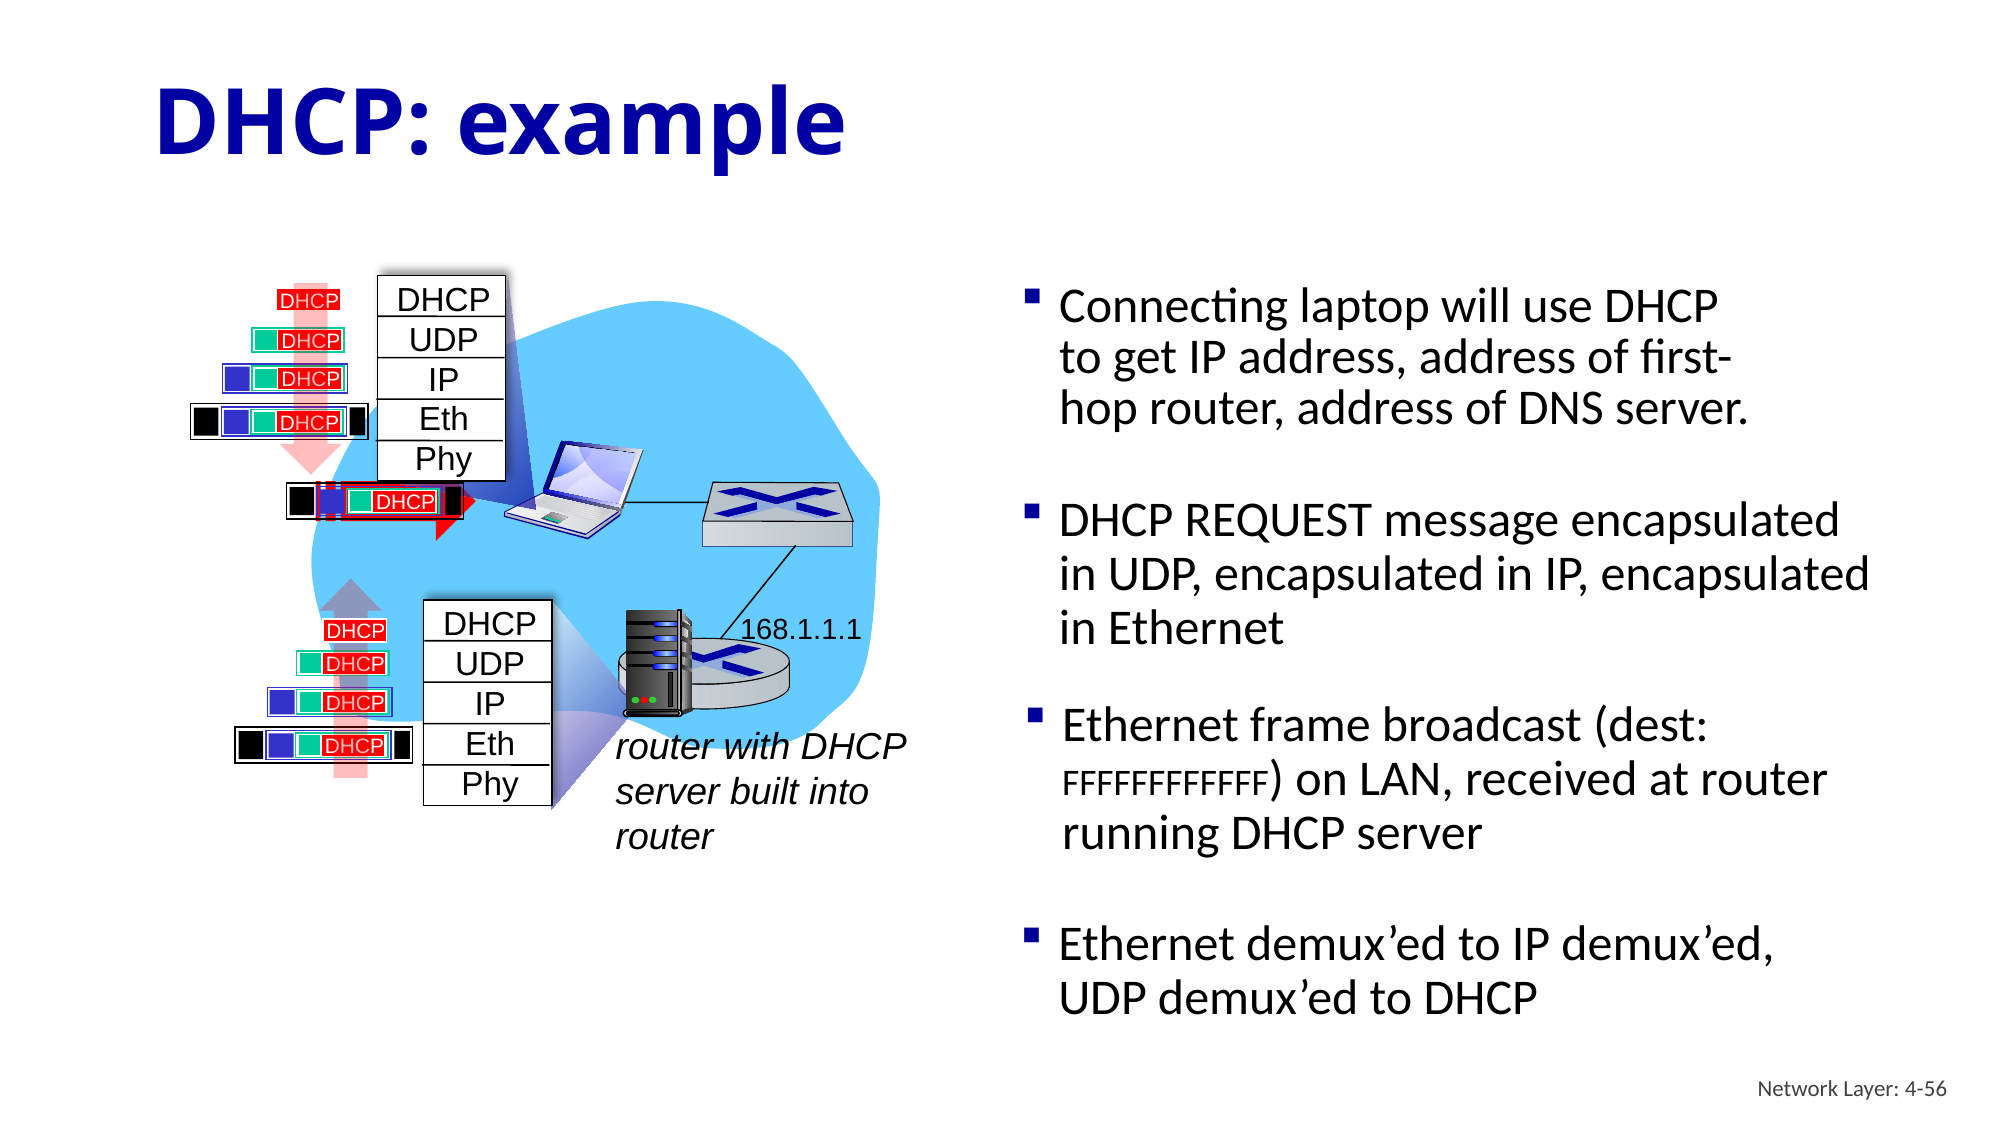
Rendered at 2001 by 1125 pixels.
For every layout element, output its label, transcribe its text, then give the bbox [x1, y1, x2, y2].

text_box Ethernet demux’ed to IP demux’ed, UDP demux’ed to DHCP [1005, 909, 1872, 1122]
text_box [286, 481, 464, 522]
text_box [311, 301, 880, 722]
text_box 168.1.1.1 [725, 602, 898, 688]
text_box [693, 638, 790, 709]
text_box Connecting laptop will use DHCP to get IP address, address of first-hop router, address of DNS server. [1005, 274, 1786, 482]
text_box [435, 522, 455, 542]
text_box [235, 578, 413, 779]
slide_number Network Layer: 4- [1512, 1056, 1963, 1117]
text_box DHCP REQUEST message encapsulated in UDP, encapsulated in IP, encapsulated in Ethernet [1005, 486, 1893, 701]
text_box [190, 283, 368, 475]
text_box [421, 594, 638, 811]
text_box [702, 482, 854, 547]
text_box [375, 270, 536, 511]
text_box router with DHCP server built into router [600, 714, 931, 865]
text_box Ethernet frame broadcast (dest: FFFFFFFFFFFF) on LAN, received at router running DHCP server [1008, 690, 1903, 948]
title DHCP: example [137, 51, 1863, 198]
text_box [311, 610, 401, 651]
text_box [623, 610, 693, 717]
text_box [503, 440, 644, 542]
